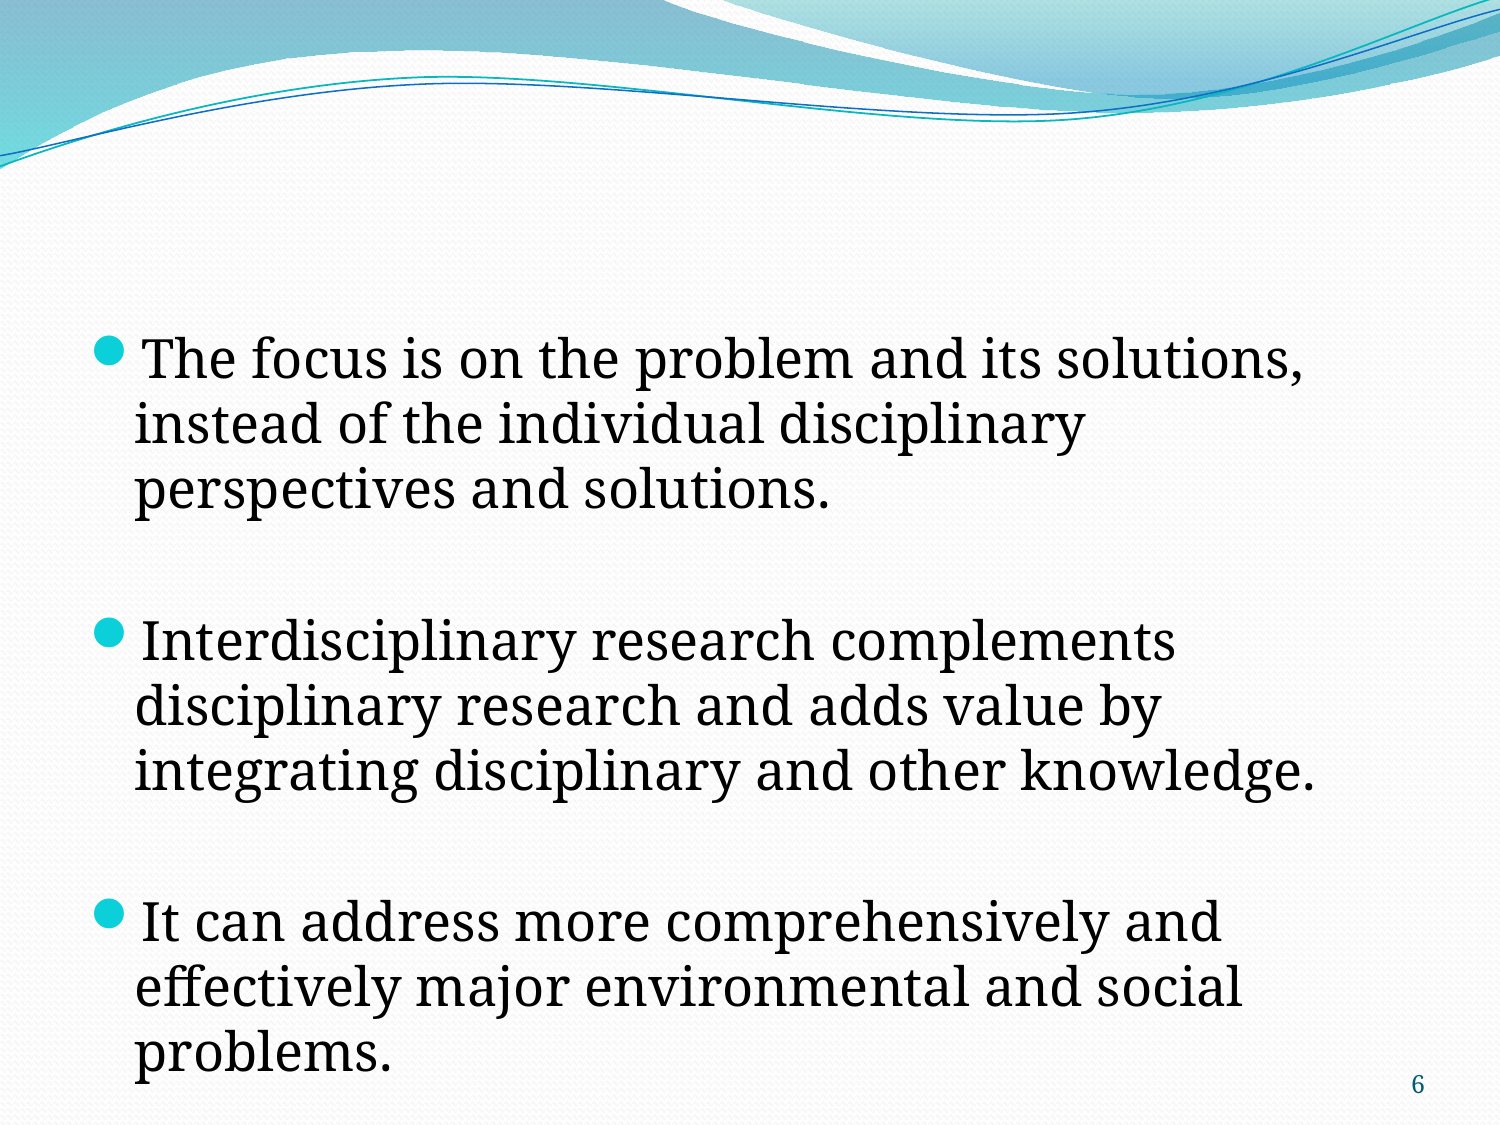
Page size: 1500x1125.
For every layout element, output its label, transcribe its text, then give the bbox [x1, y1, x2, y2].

slide_number 6 [1299, 1042, 1425, 1103]
list The focus is on the problem and its solutions, instead of the individual disciplinary perspectives and solutions. Interdisciplinary research complements disciplinary research and adds value by integrating disciplinary and other knowledge. It can address more comprehensively and effectively major environmental and social problems. [75, 317, 1425, 1038]
